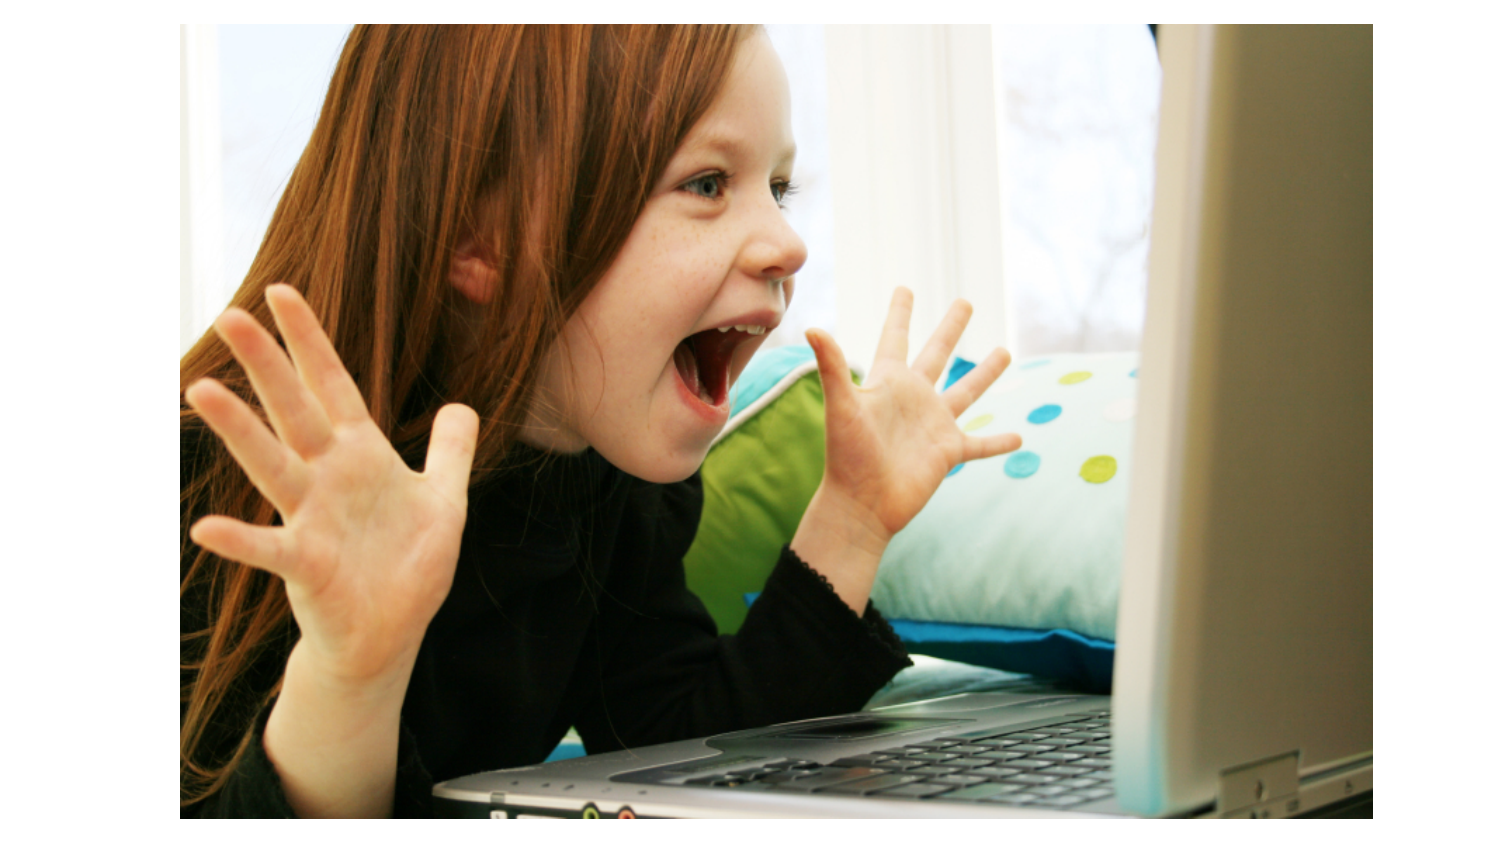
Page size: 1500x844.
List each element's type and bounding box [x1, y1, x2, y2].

picture [180, 24, 1374, 819]
